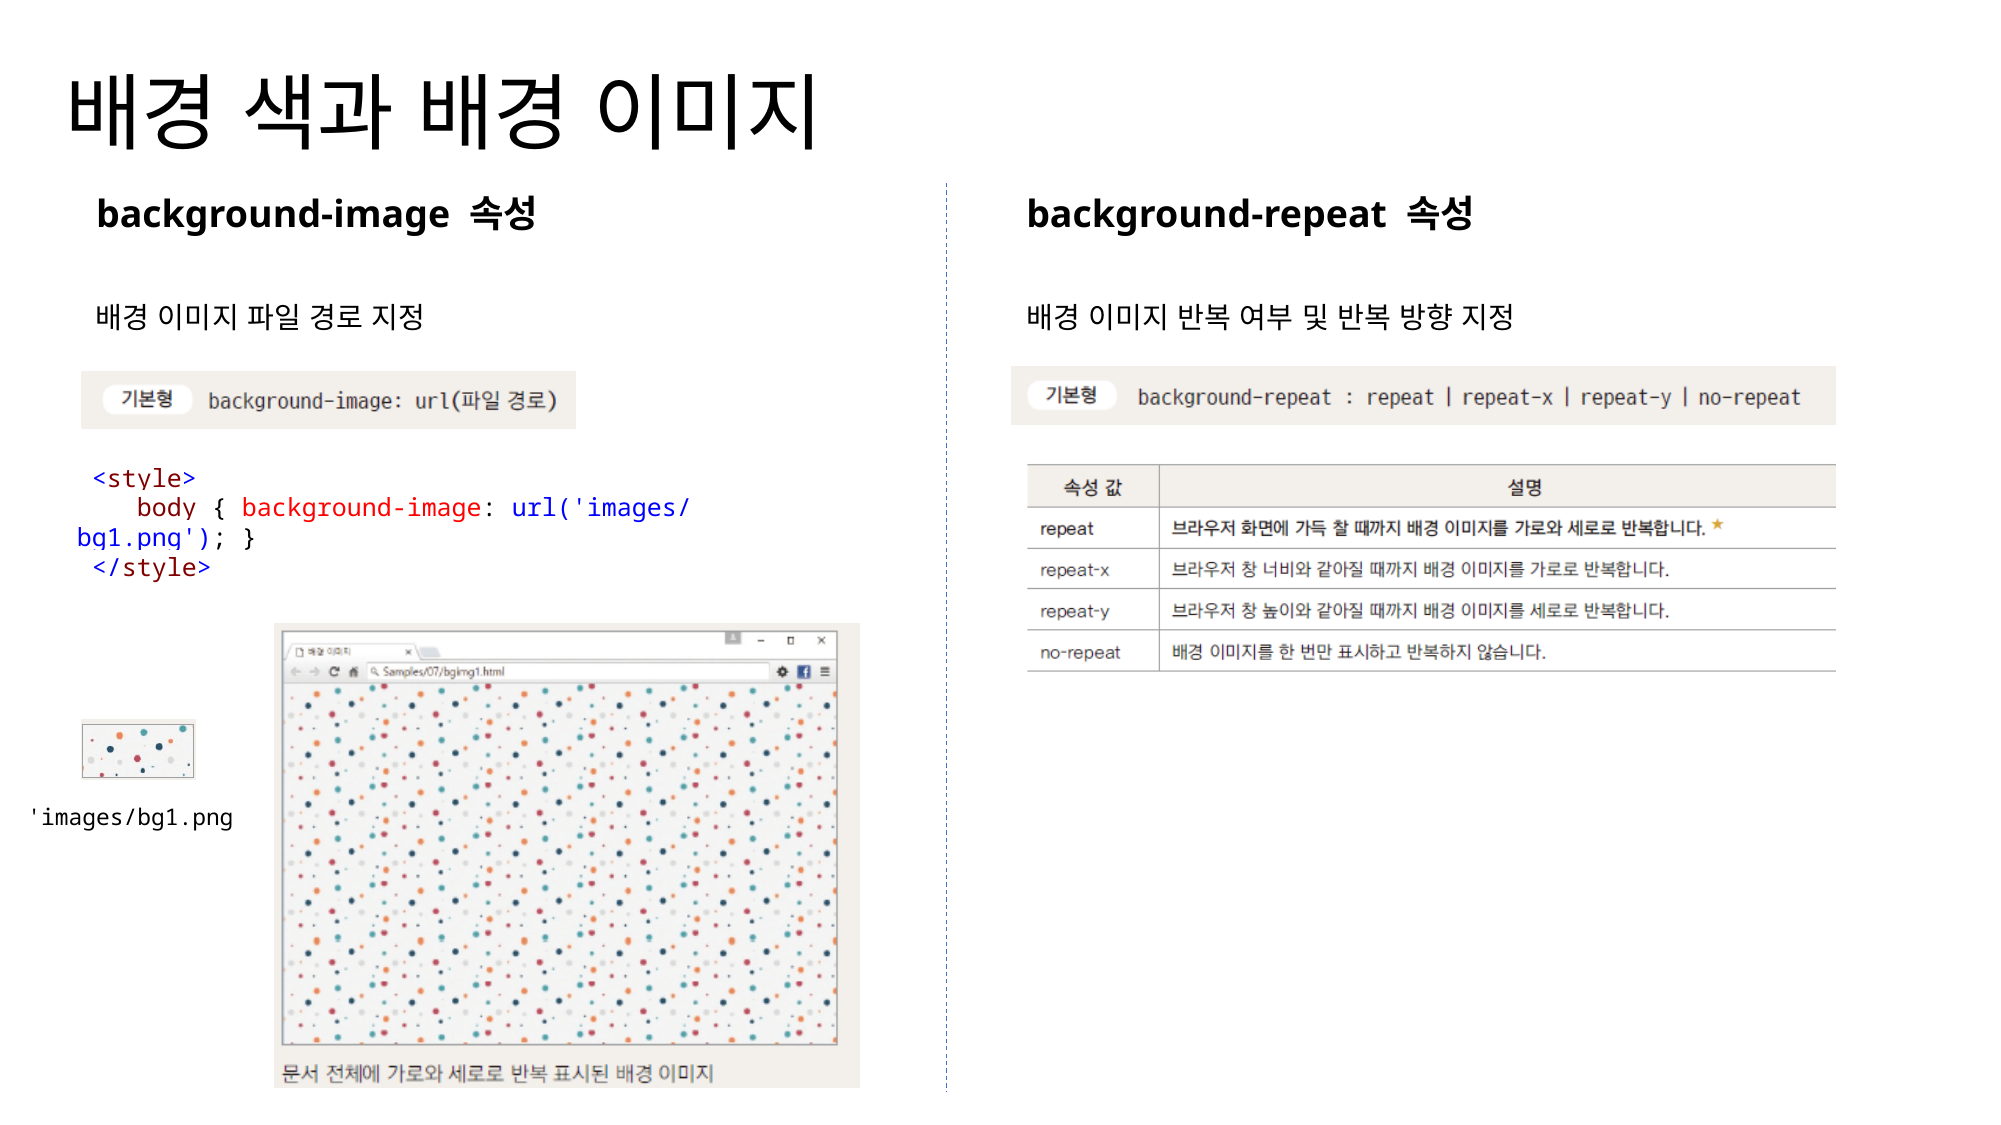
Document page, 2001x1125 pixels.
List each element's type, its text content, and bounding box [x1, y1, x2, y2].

text_box 'images/bg1.png [12, 795, 249, 838]
text_box background-repeat 속성 [1011, 182, 1558, 243]
picture [1011, 450, 1836, 680]
picture [274, 623, 860, 1088]
picture [81, 719, 196, 780]
text_box 배경 색과 배경 이미지 [50, 52, 1051, 168]
text_box 배경 이미지 파일 경로 지정 [81, 267, 882, 342]
text_box <style> body { background-image: url('images/bg1.png'); } </style> [62, 454, 804, 590]
text_box 배경 이미지 반복 여부 및 반복 방향 지정 [1011, 267, 1813, 342]
picture [81, 371, 576, 429]
picture [1011, 366, 1836, 425]
text_box background-image 속성 [81, 182, 628, 243]
